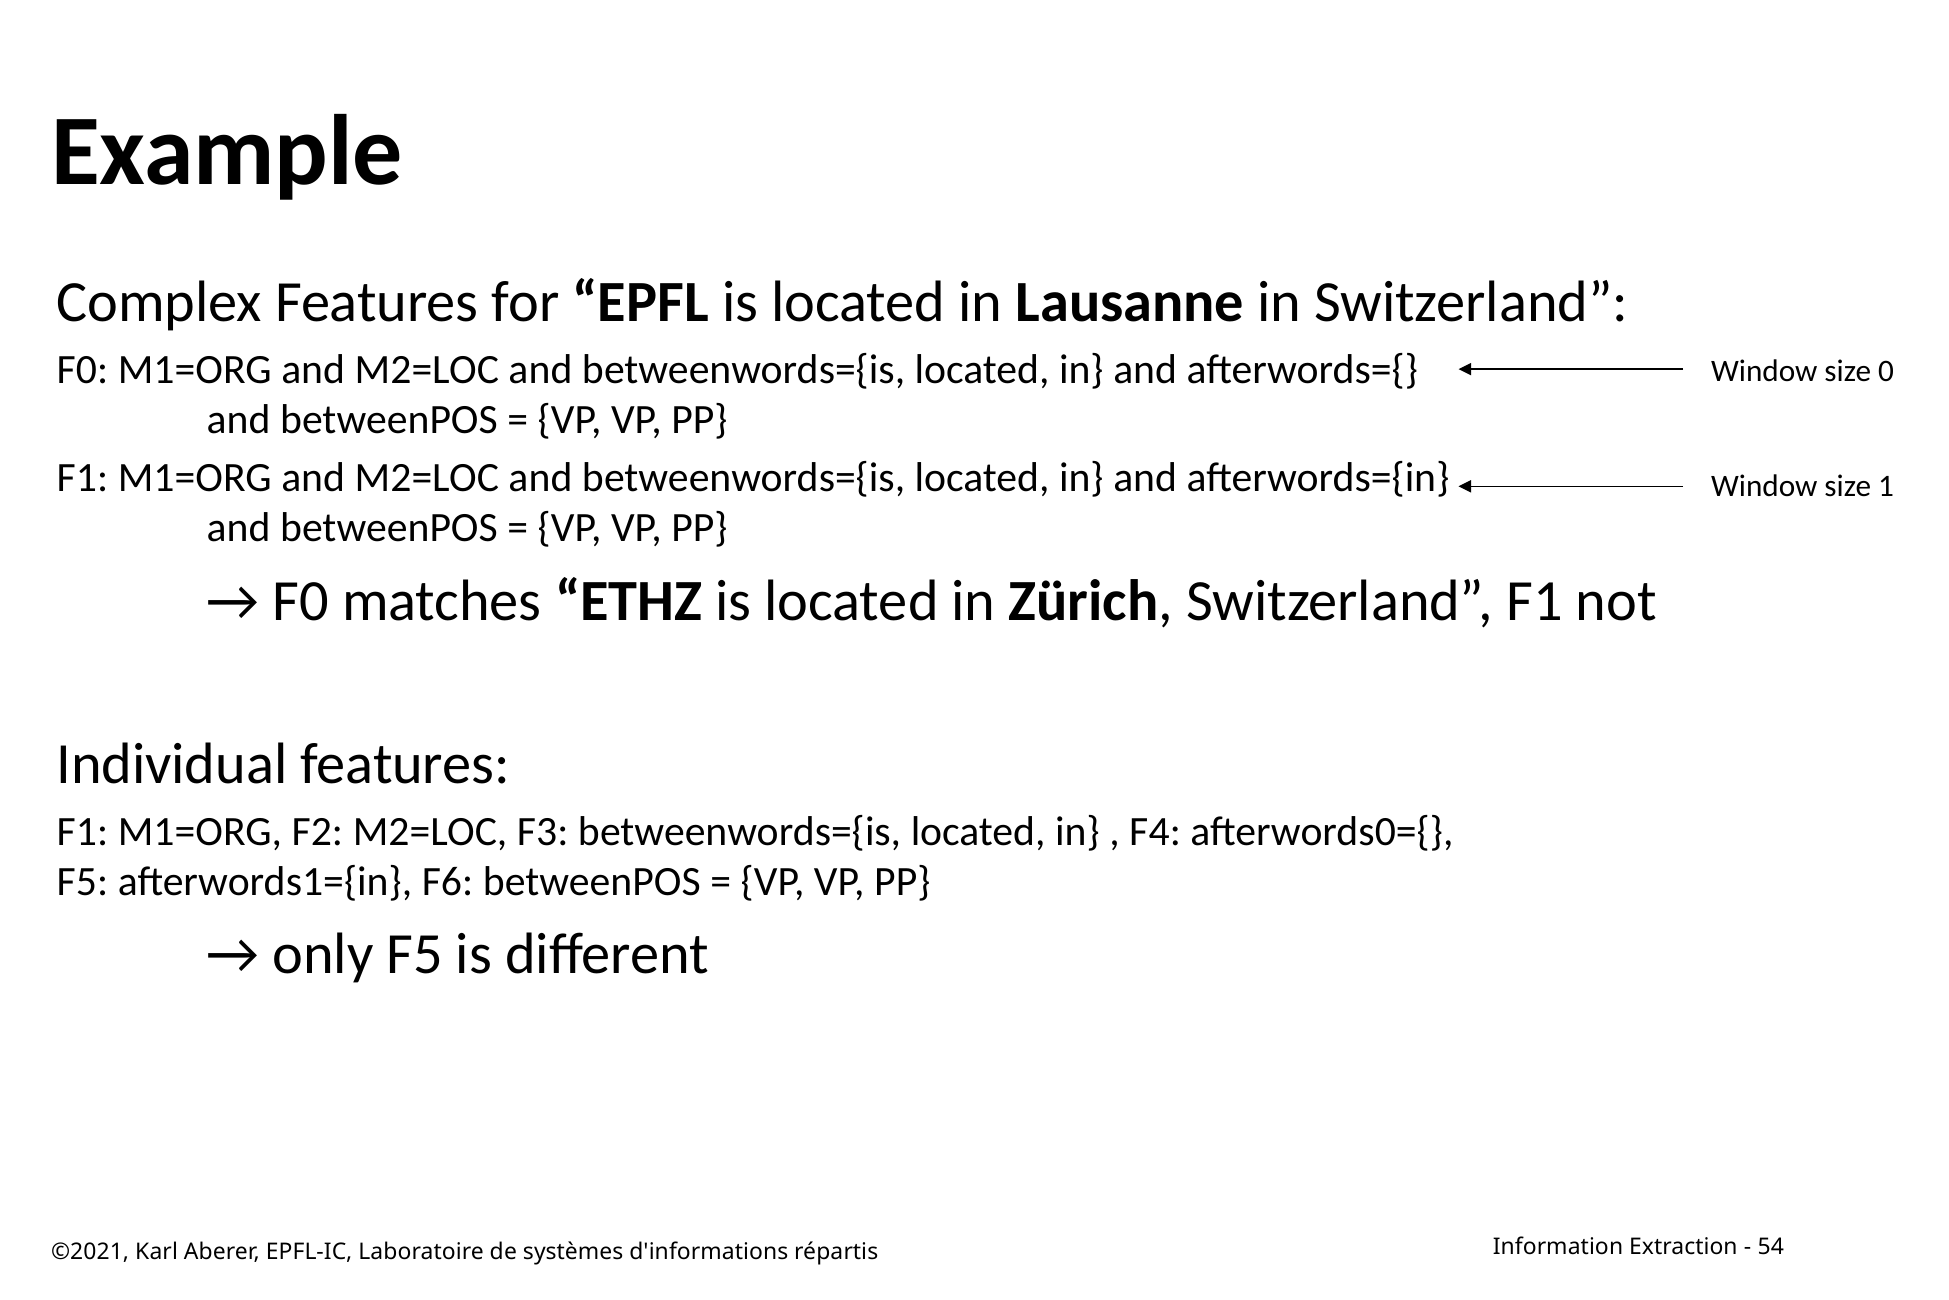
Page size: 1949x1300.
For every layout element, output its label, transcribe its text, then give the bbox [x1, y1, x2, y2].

text_box Window size 0 [1696, 342, 1909, 395]
text_box Window size 1 [1696, 457, 1909, 510]
footer ©2021, Karl Aberer, EPFL-IC, Laboratoire de systèmes d'informations répartis [32, 1227, 1284, 1271]
list Complex Features for “EPFL is located in Lausanne in Switzerland”: F0: M1=ORG and M2=LOC and betweenwords={is, located, in} and afterwords={} and betweenPOS = {VP, VP, PP} F1: M1=ORG and M2=LOC and betweenwords={is, located, in} and afterwords={in} and betweenPOS = {VP, VP, PP} → F0 matches “ETHZ is located in Zürich, Switzerland”, F1 not Individual features: F1: M1=ORG, F2: M2=LOC, F3: betweenwords={is, located, in} , F4: afterwords0={}, F5: afterwords1={in}, F6: betweenPOS = {VP, VP, PP} → only F5 is different [37, 253, 1809, 1208]
title Example [32, 57, 1803, 232]
